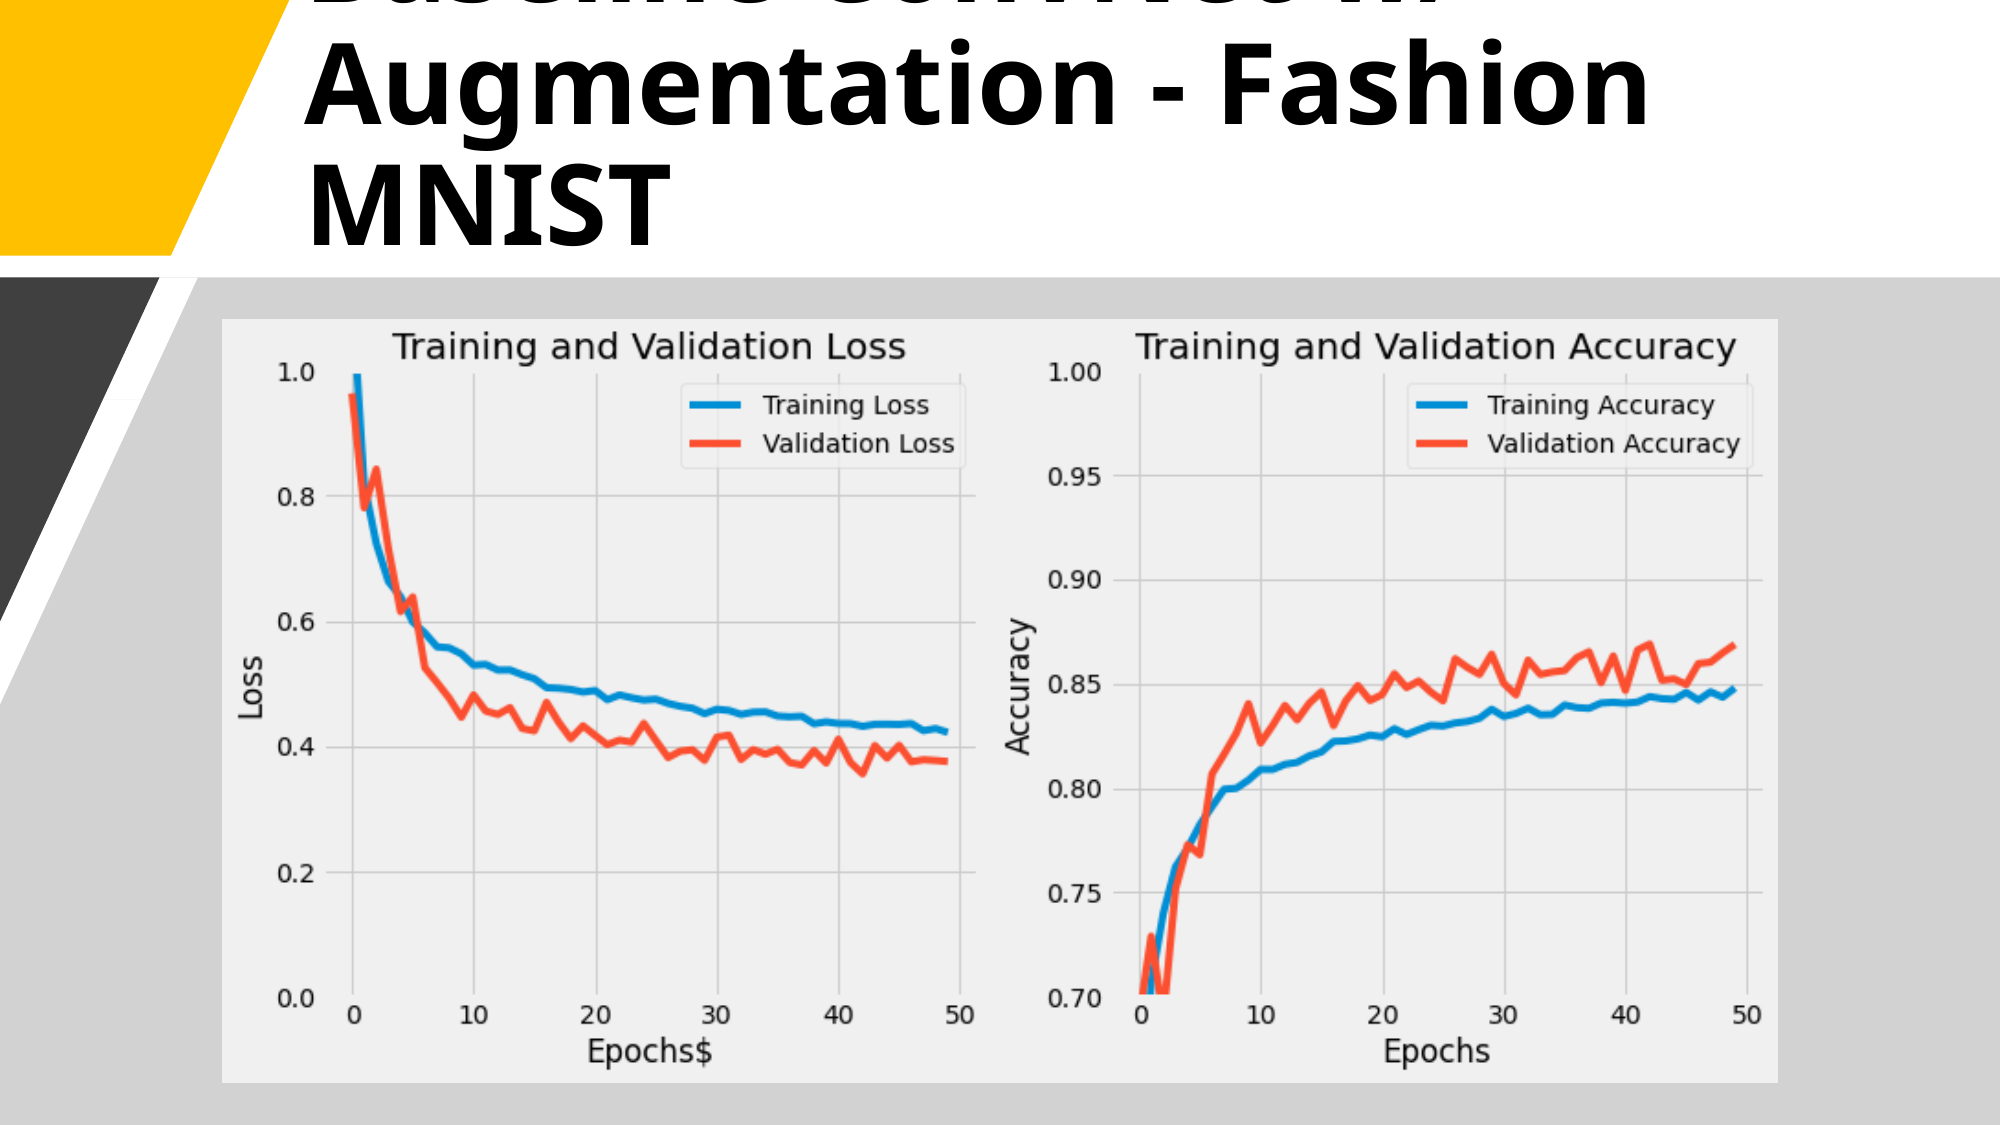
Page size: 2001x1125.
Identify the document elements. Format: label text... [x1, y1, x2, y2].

picture [222, 319, 1778, 1083]
text_box [0, 276, 162, 622]
title Baseline ConvNet w/ Augmentation - Fashion MNIST [289, 0, 1878, 278]
text_box [0, 276, 2000, 1125]
text_box [0, 0, 289, 257]
